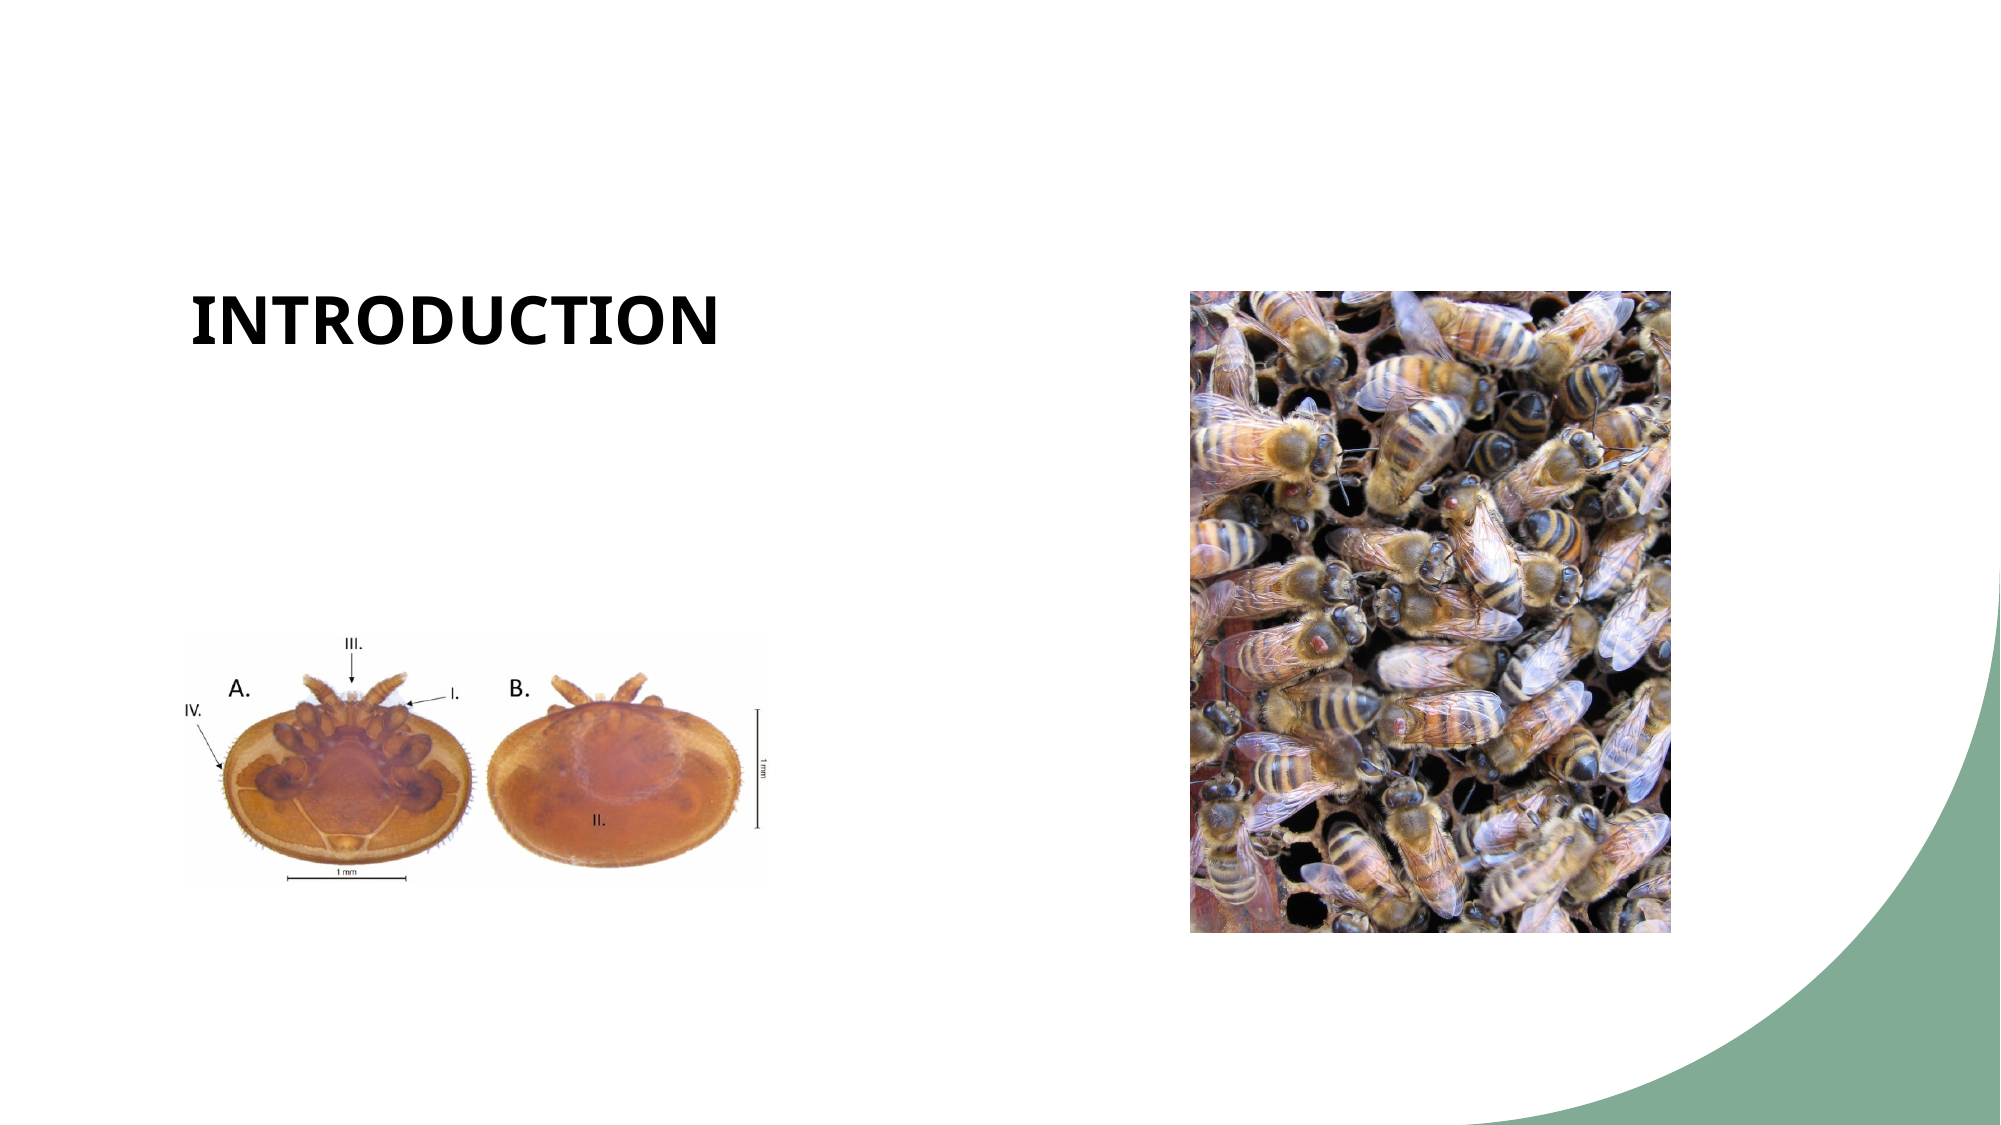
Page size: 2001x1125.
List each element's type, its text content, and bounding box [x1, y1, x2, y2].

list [184, 636, 769, 883]
title INTRODUCTION [176, 118, 1809, 366]
picture [1190, 291, 1671, 933]
